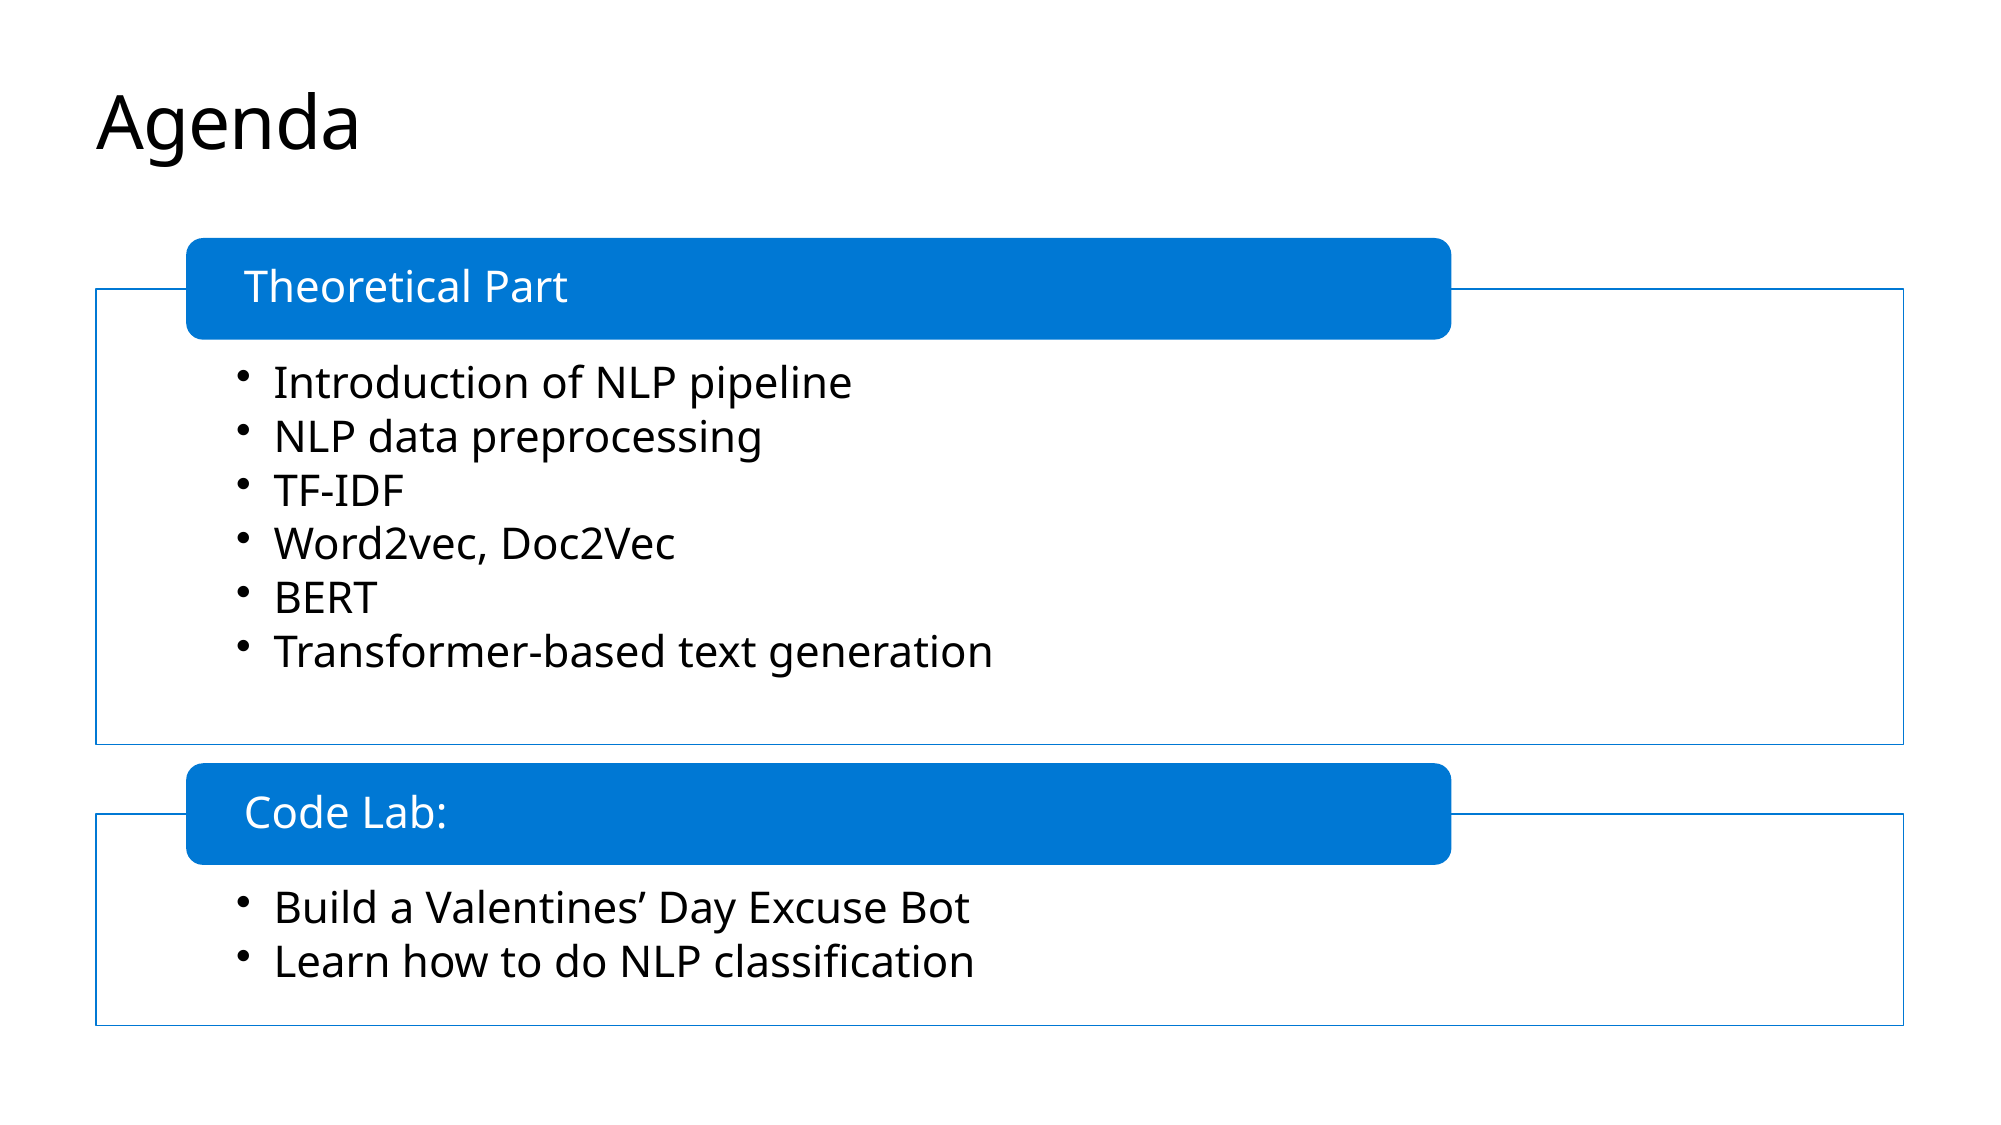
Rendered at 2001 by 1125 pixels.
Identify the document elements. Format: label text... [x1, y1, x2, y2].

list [95, 235, 1904, 1029]
title Agenda [96, 75, 1904, 166]
